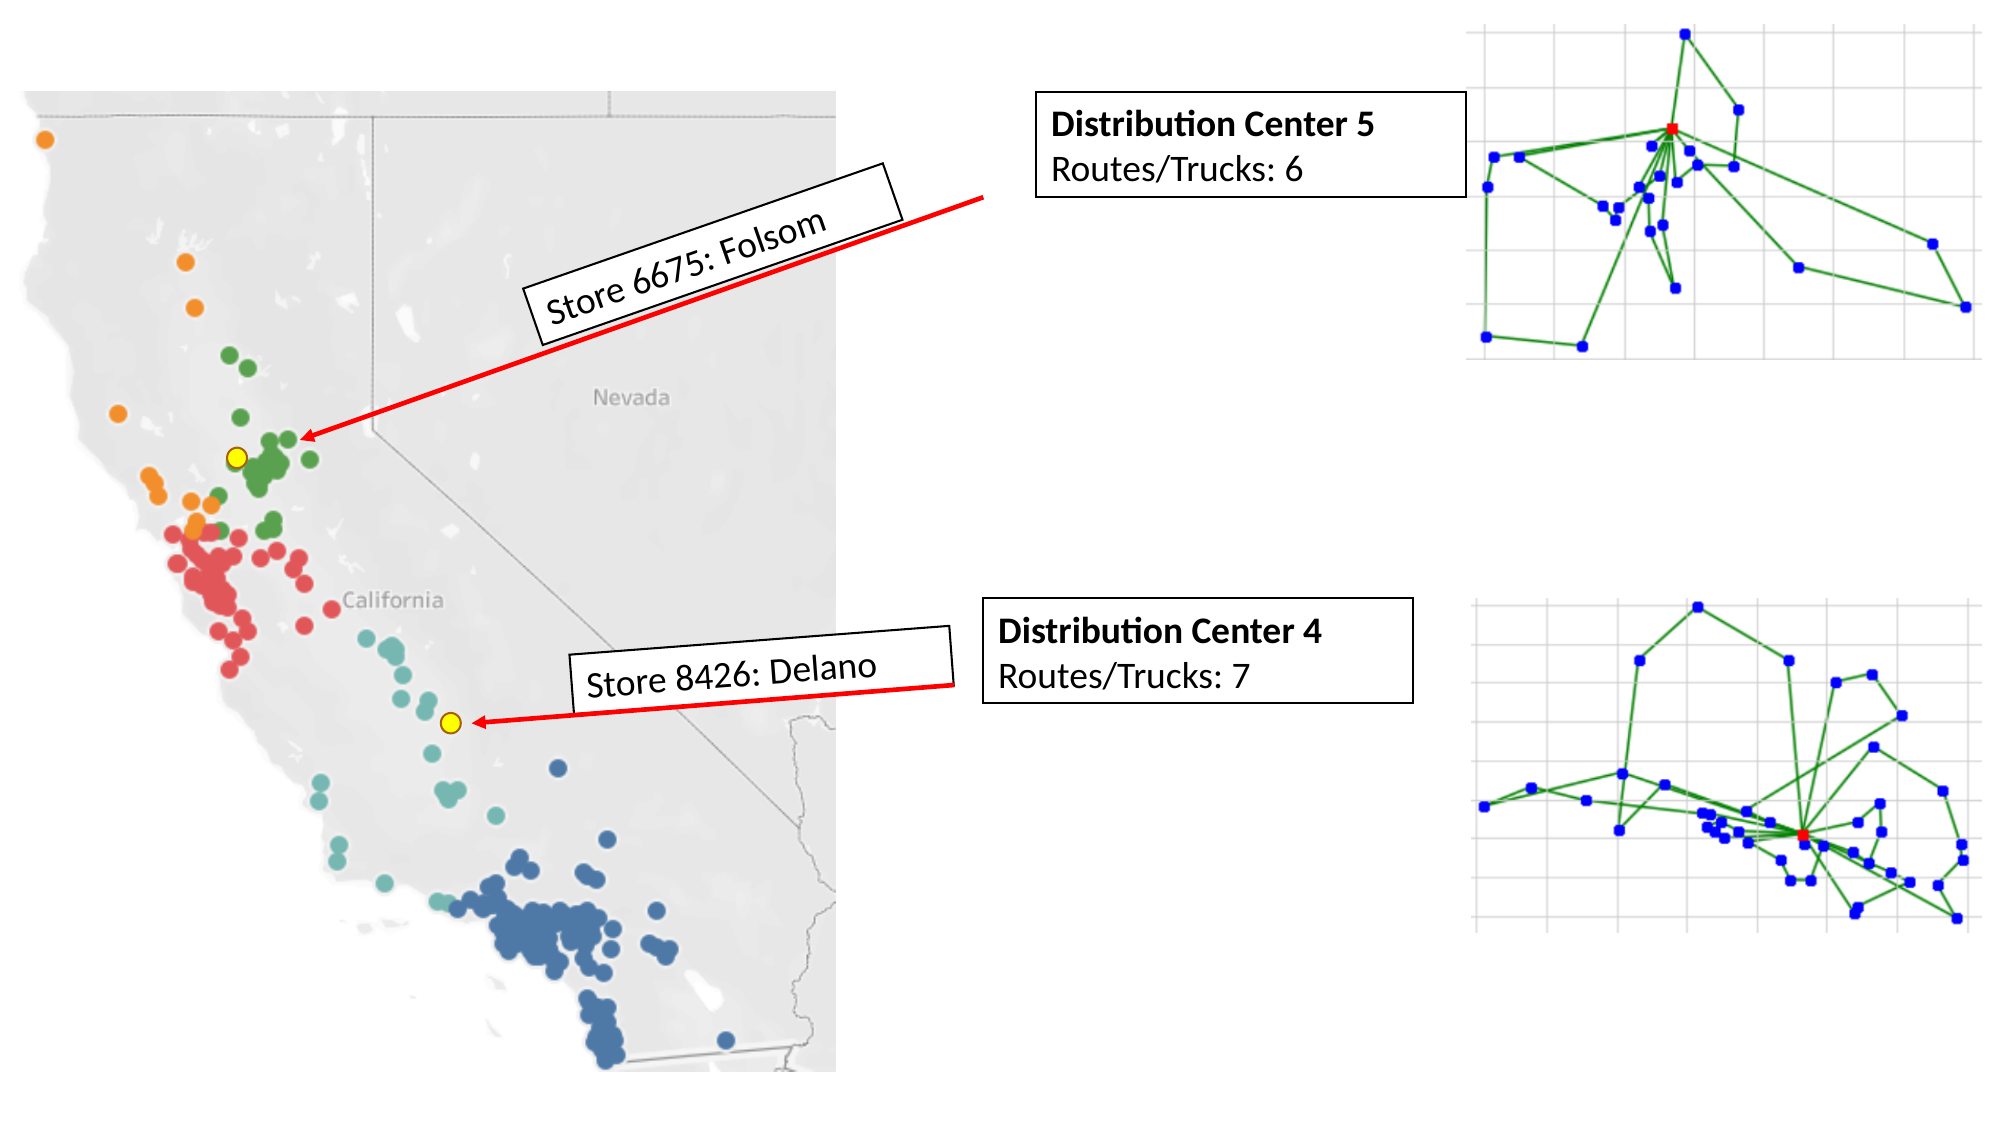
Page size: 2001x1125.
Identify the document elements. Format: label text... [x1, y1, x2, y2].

text_box Distribution Center 5 Routes/Trucks: 6 [1035, 91, 1466, 198]
picture [1471, 598, 1982, 933]
text_box Store 8426: Delano [836, 624, 955, 684]
text_box Distribution Center 4 Routes/Trucks: 7 [982, 597, 1414, 704]
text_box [299, 197, 984, 440]
picture [0, 91, 836, 1072]
picture [1466, 24, 1982, 360]
text_box Store 6675: Folsom [836, 162, 896, 197]
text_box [471, 684, 955, 724]
